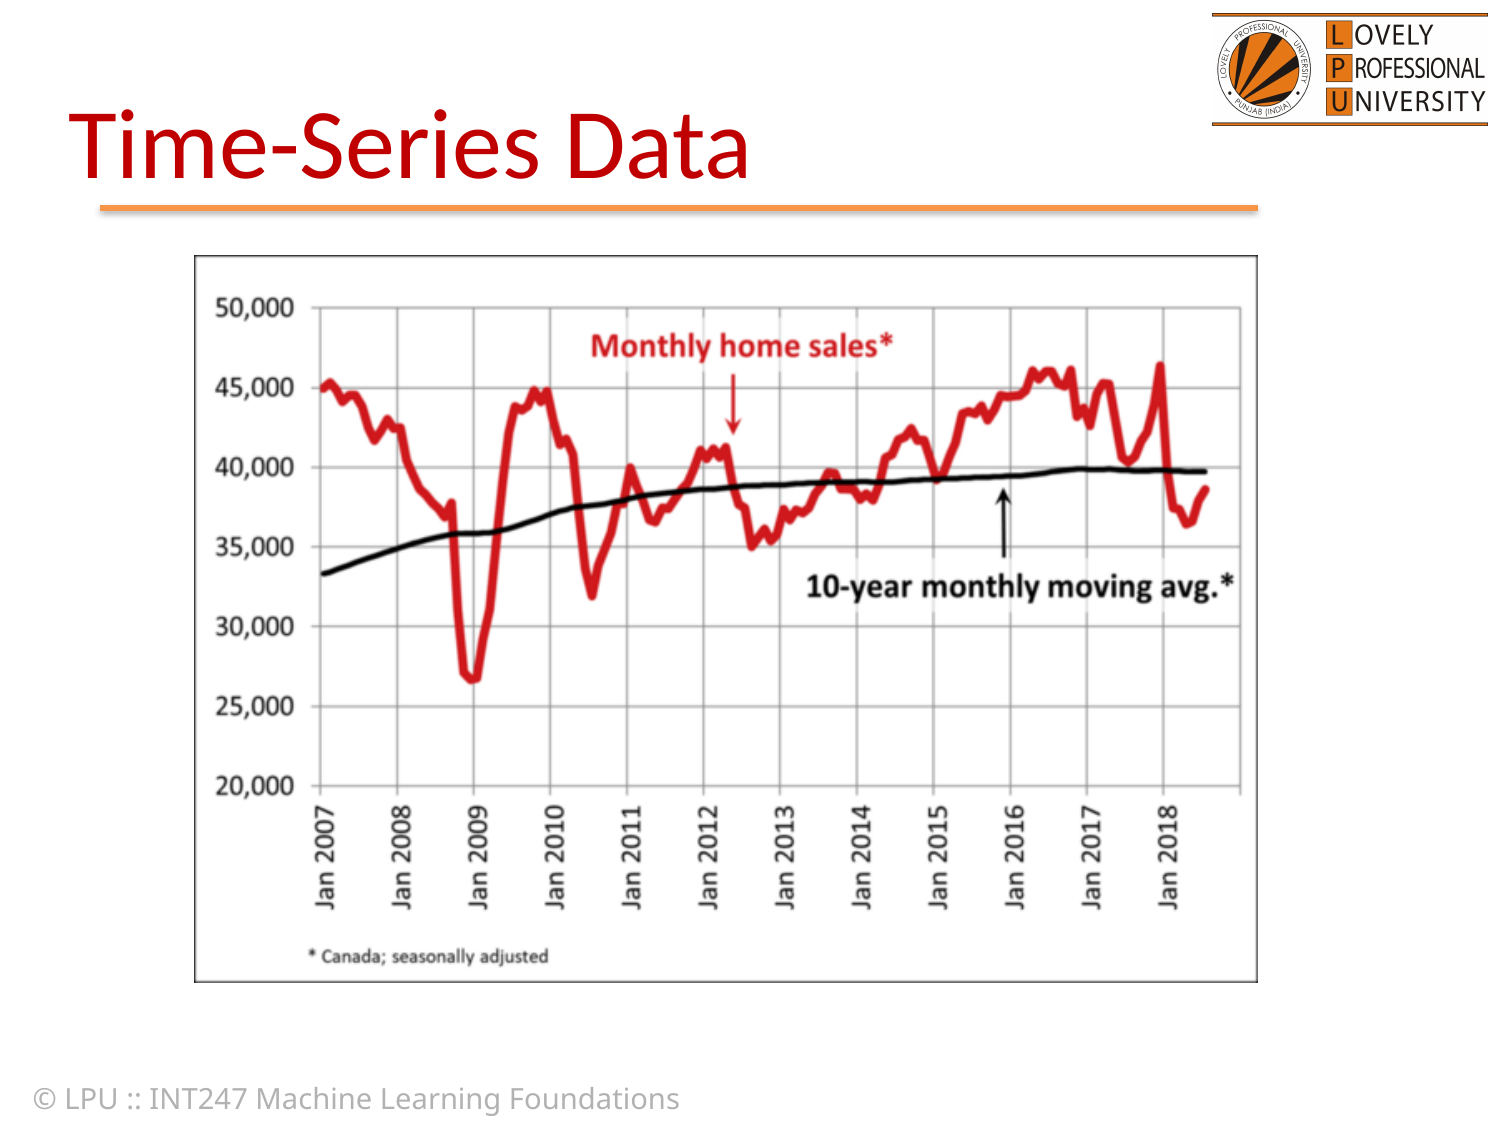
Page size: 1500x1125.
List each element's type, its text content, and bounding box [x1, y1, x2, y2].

picture [194, 255, 1259, 984]
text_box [1212, 13, 1488, 126]
title Time-Series Data [53, 45, 1404, 233]
slide_number © LPU :: INT247 Machine Learning Foundations [17, 1070, 950, 1125]
